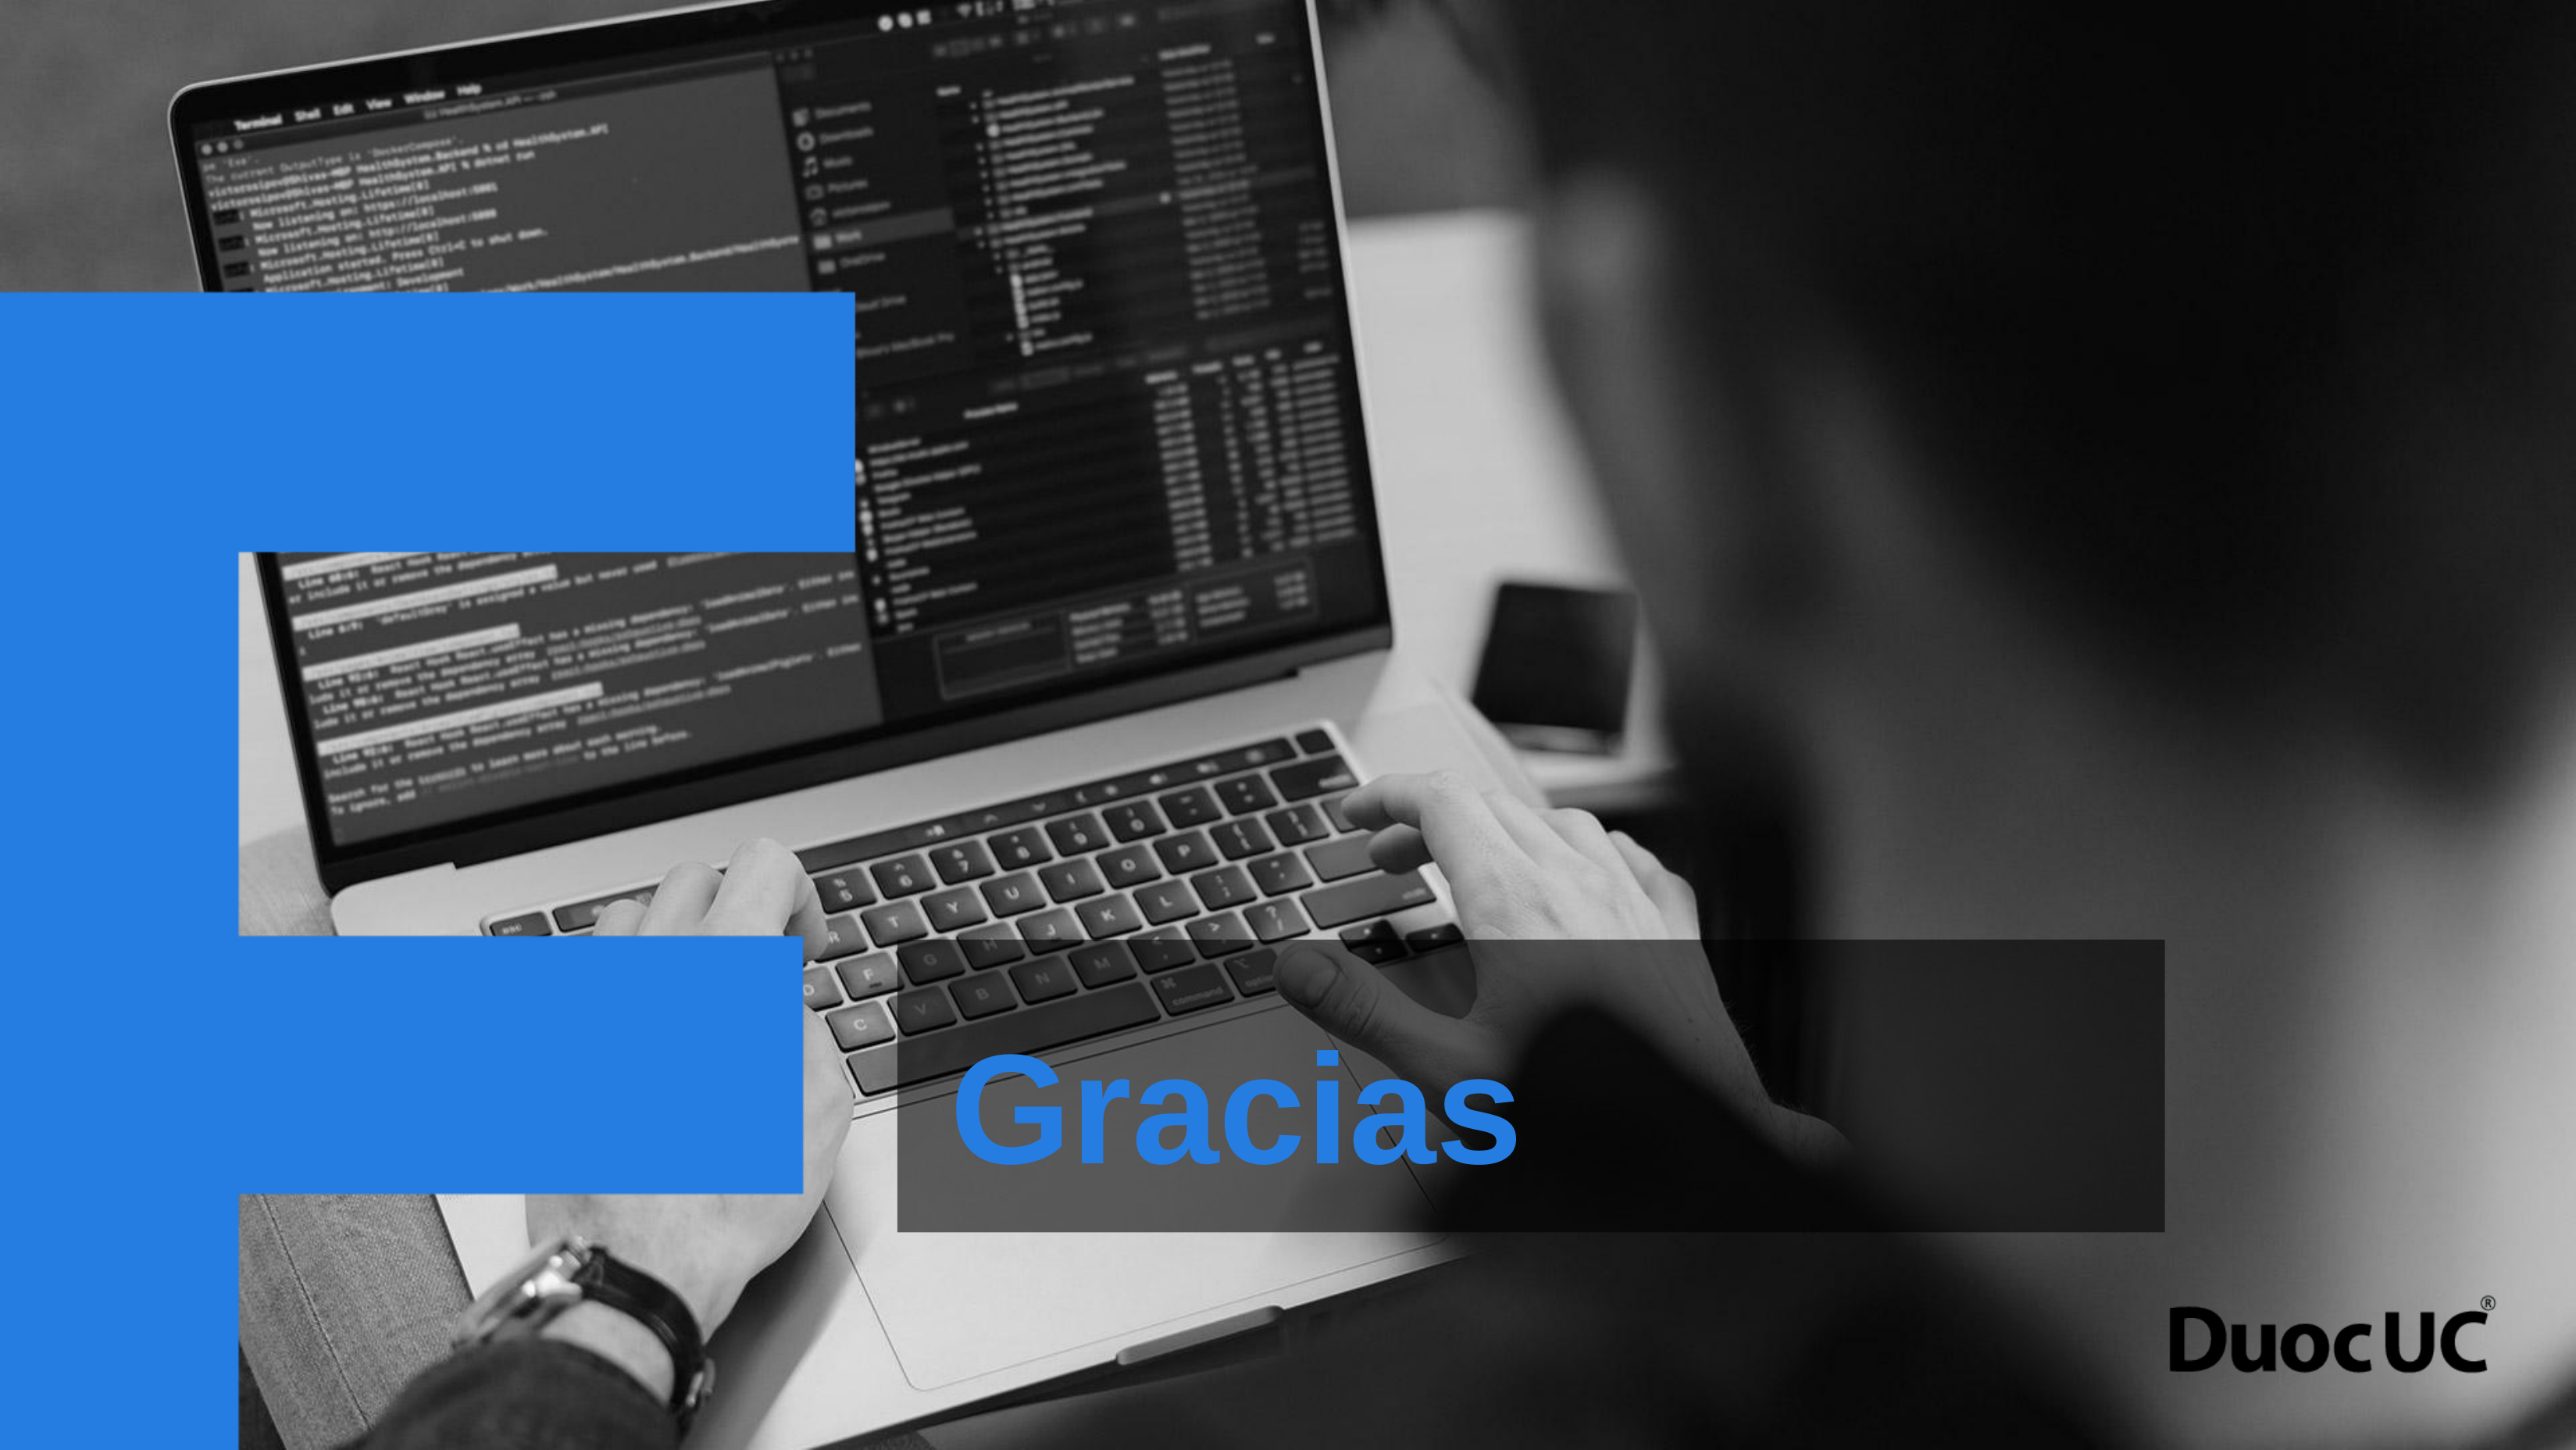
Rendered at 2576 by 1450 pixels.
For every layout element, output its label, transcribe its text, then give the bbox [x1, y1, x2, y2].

title Gracias [950, 1007, 2142, 1249]
picture [0, 0, 2576, 1450]
